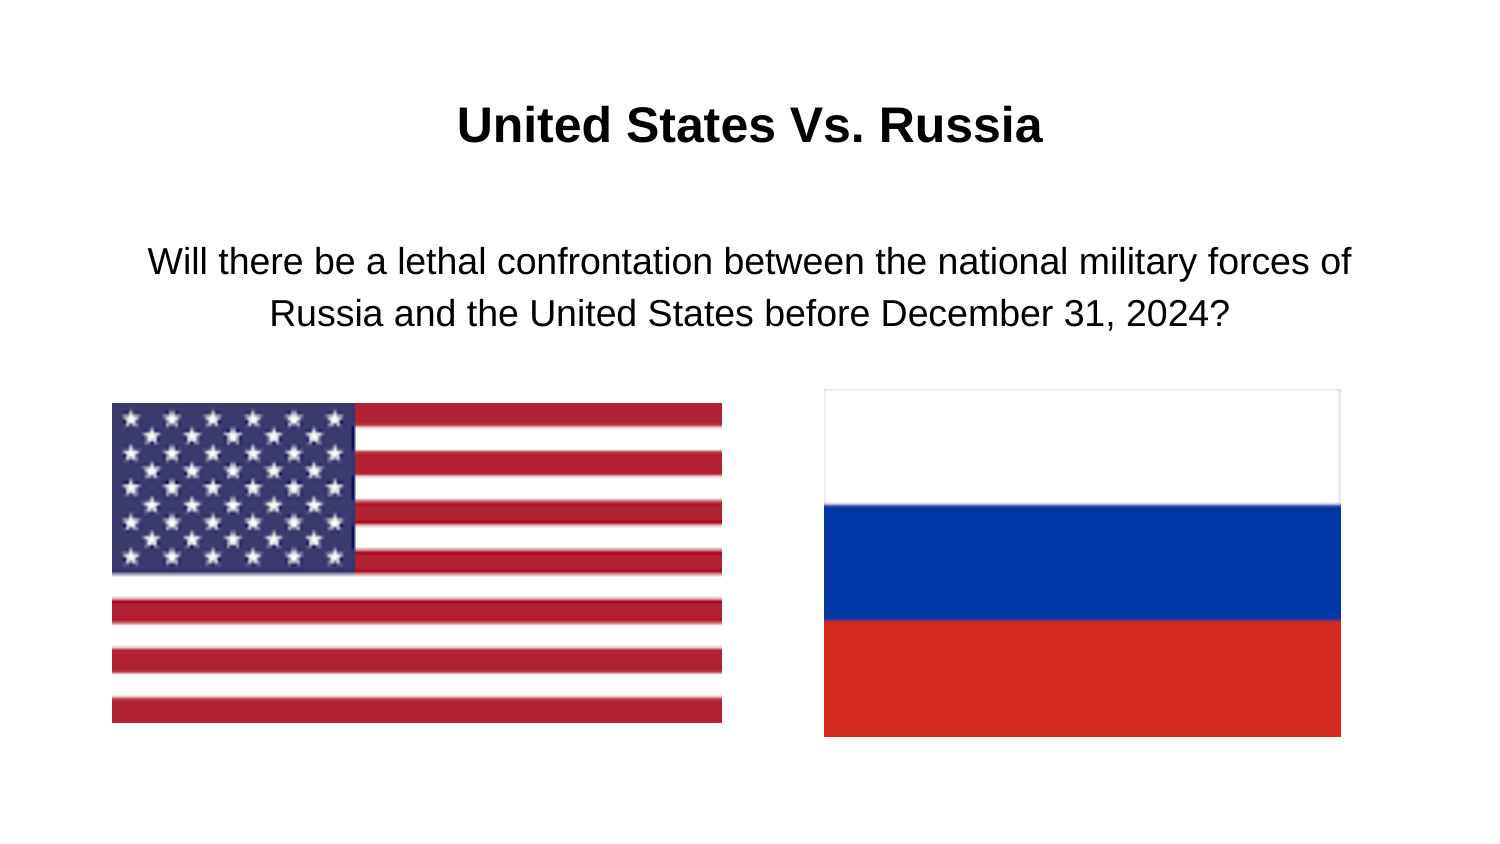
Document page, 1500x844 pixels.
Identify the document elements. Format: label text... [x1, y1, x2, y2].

list Will there be a lethal confrontation between the national military forces of Russia and the United States before December 31, 2024? [103, 224, 1397, 760]
title United States Vs. Russia [103, 44, 1397, 208]
picture [823, 389, 1341, 737]
picture [112, 403, 722, 724]
